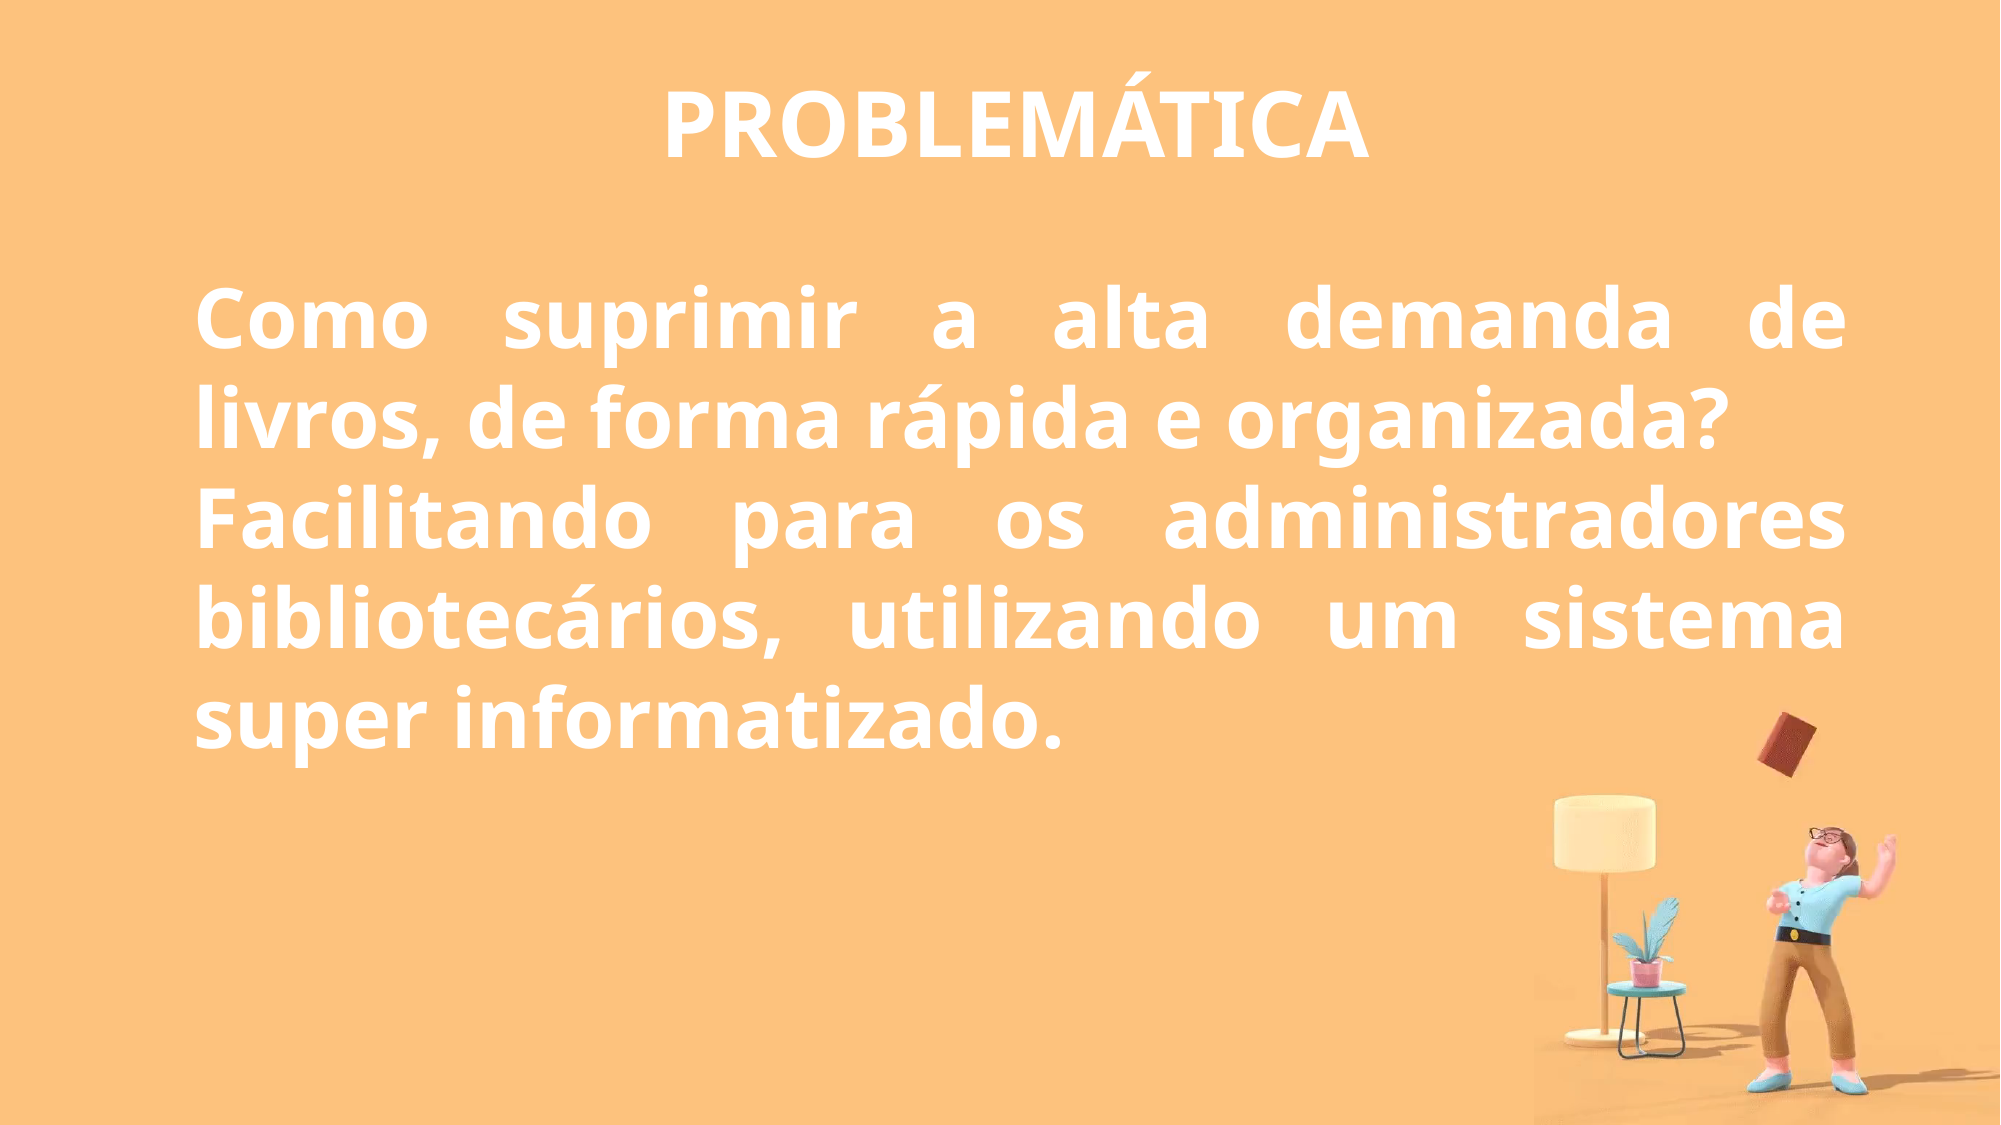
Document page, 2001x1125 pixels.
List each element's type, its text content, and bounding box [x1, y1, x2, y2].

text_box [1533, 658, 2000, 1125]
text_box Como suprimir a alta demanda de livros, de forma rápida e organizada? Facilitando para os administradores bibliotecários, utilizando um sistema super informatizado. [178, 257, 1865, 773]
text_box PROBLEMÁTICA [645, 58, 1398, 184]
